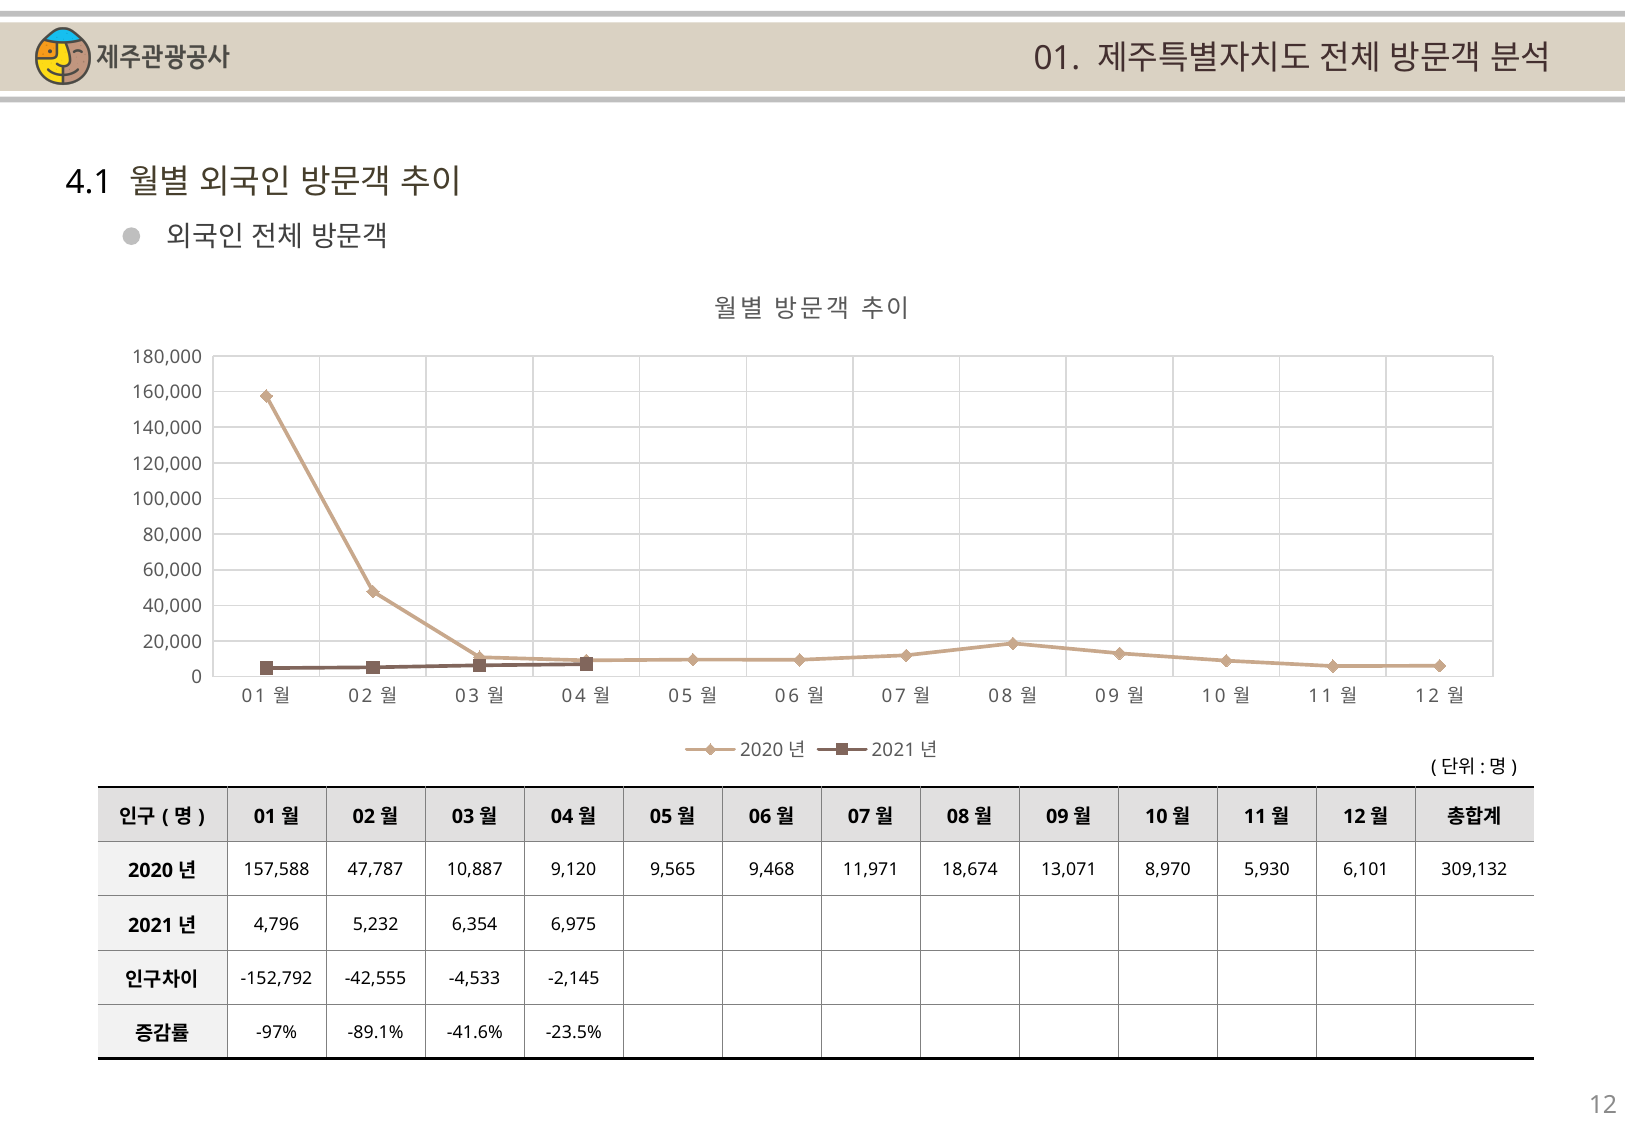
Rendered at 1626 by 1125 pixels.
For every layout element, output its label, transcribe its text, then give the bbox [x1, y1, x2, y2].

table_header 09월 [1020, 788, 1118, 841]
table_cell 5,232 [327, 896, 425, 950]
table_cell [1020, 896, 1118, 950]
picture [31, 26, 232, 87]
table_cell 5,930 [1218, 842, 1316, 895]
text_box (단위:명) [1416, 747, 1532, 786]
table_cell 8,970 [1119, 842, 1217, 895]
text_box 01. 제주특별자치도 전체 방문객 분석 [1002, 28, 1595, 84]
chart [103, 261, 1522, 769]
table_header 08월 [921, 788, 1019, 841]
table_header 12월 [1317, 788, 1415, 841]
table_cell [822, 951, 920, 1004]
table_cell 인구차이 [98, 951, 227, 1004]
table_cell 11,971 [822, 842, 920, 895]
table_cell [1020, 1005, 1118, 1057]
table_cell 13,071 [1020, 842, 1118, 895]
table_cell -97% [228, 1005, 326, 1057]
table_cell [921, 1005, 1019, 1057]
table_cell [1218, 896, 1316, 950]
table_cell [1416, 951, 1534, 1004]
table_cell 309,132 [1416, 842, 1534, 895]
table_cell 2020년 [98, 842, 227, 895]
table_cell 47,787 [327, 842, 425, 895]
table_cell [1020, 951, 1118, 1004]
table_header 02월 [327, 788, 425, 841]
table_cell 9,120 [525, 842, 623, 895]
table_header 10월 [1119, 788, 1217, 841]
table_cell [723, 951, 821, 1004]
table_header 11월 [1218, 788, 1316, 841]
table_header 05월 [624, 788, 722, 841]
table_cell [1416, 1005, 1534, 1057]
table_cell -2,145 [525, 951, 623, 1004]
table_cell [624, 951, 722, 1004]
table_cell [921, 951, 1019, 1004]
table_cell 157,588 [228, 842, 326, 895]
table_cell 9,565 [624, 842, 722, 895]
table_header 01월 [228, 788, 326, 841]
table_cell [1317, 951, 1415, 1004]
table_cell 2021년 [98, 896, 227, 950]
table_cell [723, 1005, 821, 1057]
table_cell [1119, 951, 1217, 1004]
table_cell -23.5% [525, 1005, 623, 1057]
table_cell [1119, 1005, 1217, 1057]
table_cell 10,887 [426, 842, 524, 895]
table_cell 6,354 [426, 896, 524, 950]
text_box 외국인 전체 방문객 [151, 210, 404, 260]
table_cell [822, 1005, 920, 1057]
table_header 03월 [426, 788, 524, 841]
table_cell 9,468 [723, 842, 821, 895]
table_cell [1416, 896, 1534, 950]
table_cell [624, 896, 722, 950]
text_box [121, 226, 141, 246]
text_box 4.1 월별 외국인 방문객 추이 [50, 152, 1144, 208]
table_cell 증감률 [98, 1005, 227, 1057]
table_cell -41.6% [426, 1005, 524, 1057]
table_cell 6,975 [525, 896, 623, 950]
table_cell [1317, 896, 1415, 950]
table_cell -4,533 [426, 951, 524, 1004]
table_cell [723, 896, 821, 950]
table_cell [624, 1005, 722, 1057]
table_header 07월 [822, 788, 920, 841]
table_cell [1119, 896, 1217, 950]
table_header 총합계 [1416, 788, 1534, 841]
table_cell [921, 896, 1019, 950]
table_cell -89.1% [327, 1005, 425, 1057]
table_cell -42,555 [327, 951, 425, 1004]
table_cell 18,674 [921, 842, 1019, 895]
table_cell [1218, 951, 1316, 1004]
table_cell [822, 896, 920, 950]
table_cell [1317, 1005, 1415, 1057]
table_cell 4,796 [228, 896, 326, 950]
table_cell [1218, 1005, 1316, 1057]
table_header 04월 [525, 788, 623, 841]
table_header 06월 [723, 788, 821, 841]
table_cell 6,101 [1317, 842, 1415, 895]
table_header 인구(명) [98, 788, 227, 841]
table_cell -152,792 [228, 951, 326, 1004]
slide_number 12 [1251, 1063, 1618, 1123]
